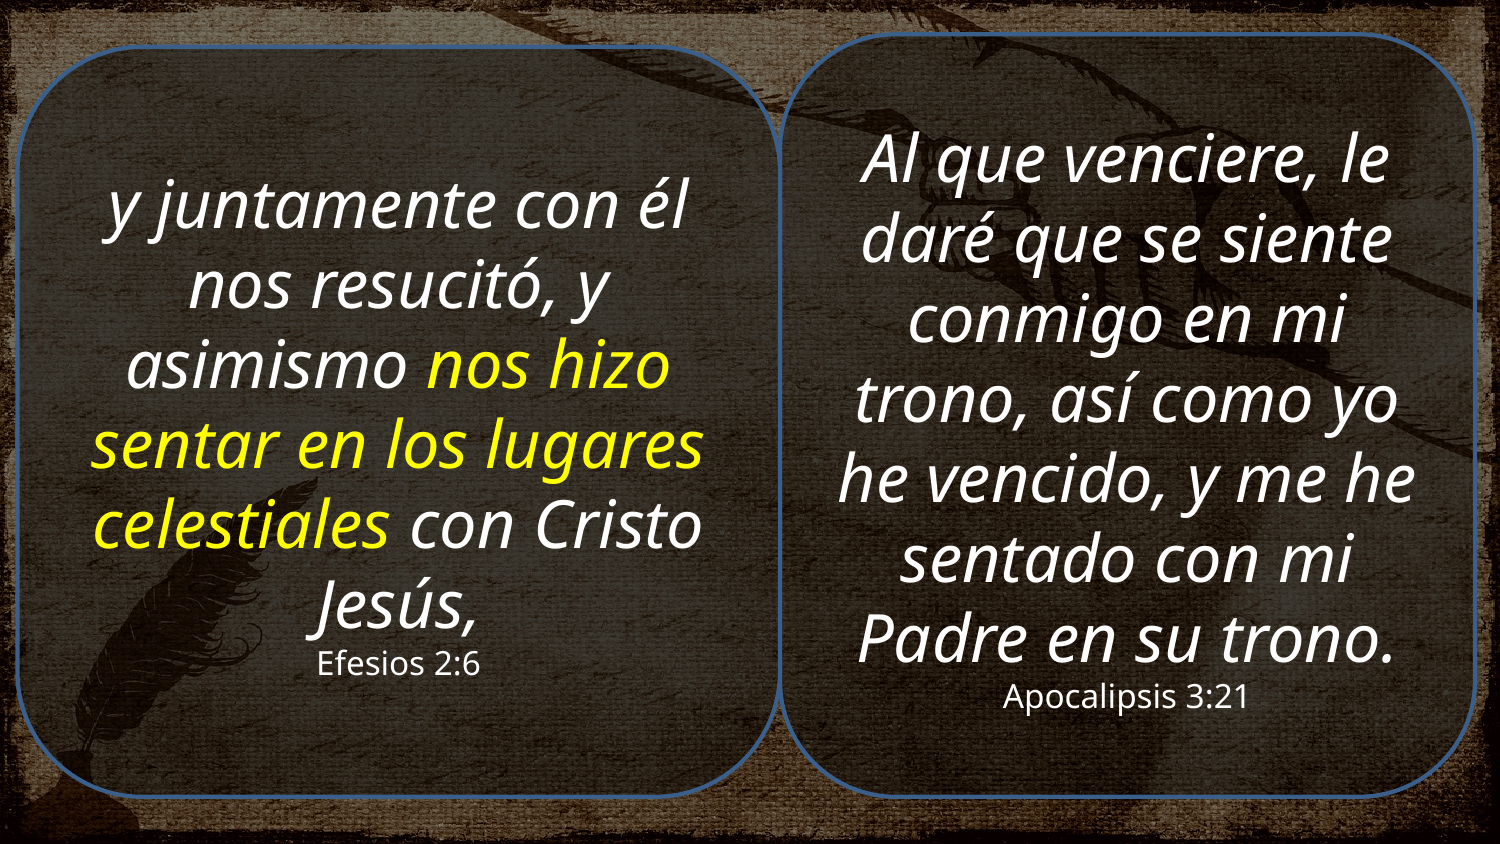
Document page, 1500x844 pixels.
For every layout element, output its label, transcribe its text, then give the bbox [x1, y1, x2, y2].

picture [0, 0, 1500, 844]
text_box y juntamente con él nos resucitó, y asimismo nos hizo sentar en los lugares celestiales con Cristo Jesús, Efesios 2:6 [15, 44, 783, 799]
text_box Al que venciere, le daré que se siente conmigo en mi trono, así como yo he vencido, y me he sentado con mi Padre en su trono. Apocalipsis 3:21 [778, 32, 1478, 799]
